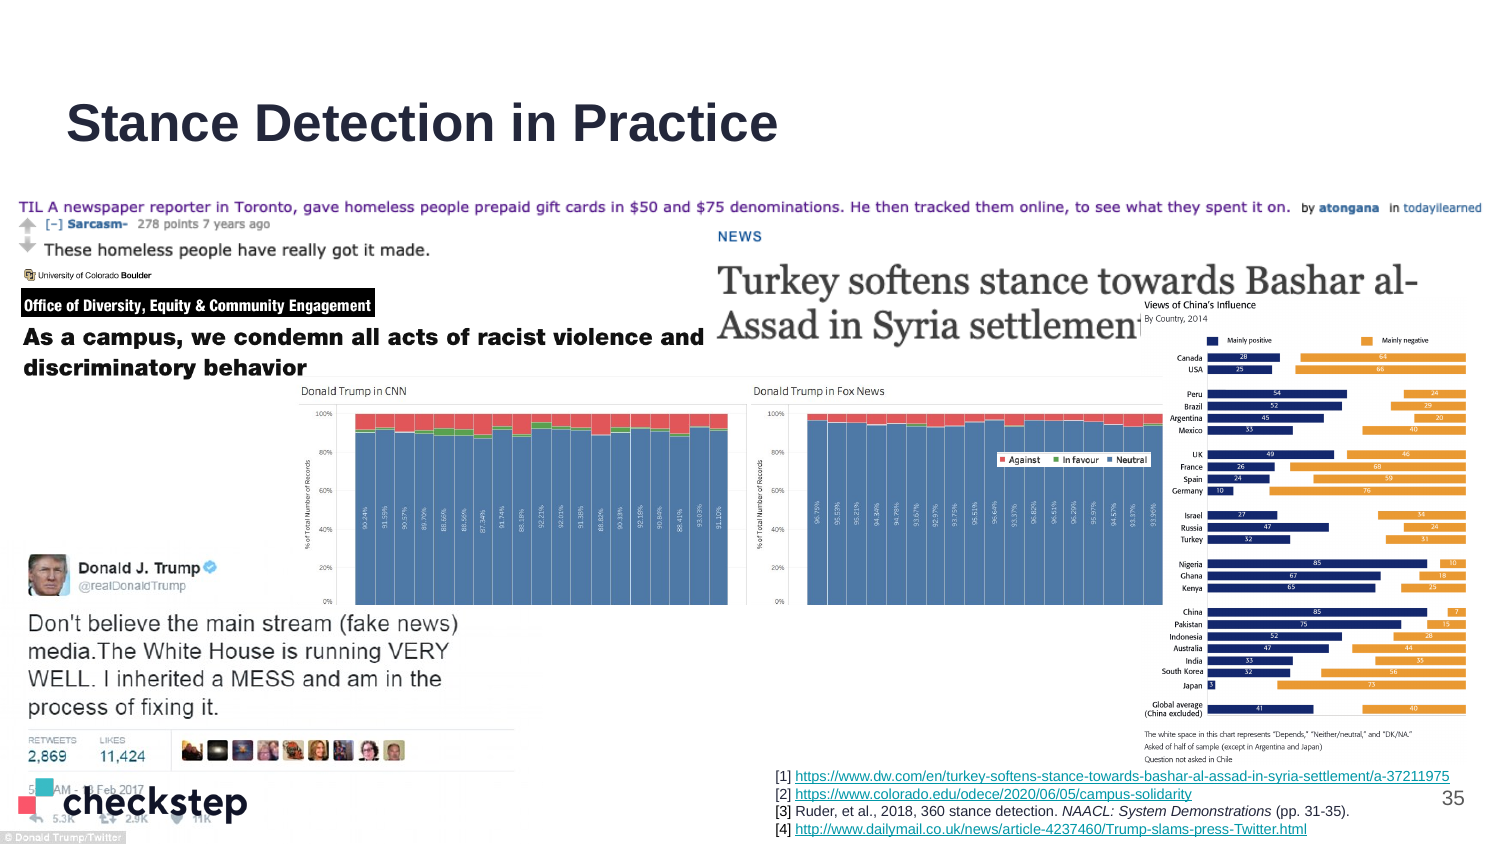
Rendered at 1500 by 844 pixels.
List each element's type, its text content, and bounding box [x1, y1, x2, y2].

title Stance Detection in Practice [51, 72, 1449, 167]
picture [0, 540, 543, 844]
picture [10, 187, 1489, 766]
slide_number ‹#› [1389, 764, 1480, 830]
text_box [20, 272, 714, 385]
text_box [1] https://www.dw.com/en/turkey-softens-stance-towards-bashar-al-assad-in-syria-settlement/a-37211975 [2] https://www.colorado.edu/odece/2020/06/05/campus-solidarity [3] Ruder, et al., 2018, 360 stance detection. NAACL: System Demonstrations (pp. 31-35). [4] http://www.dailymail.co.uk/news/article-4237460/Trump-slams-press-Twitter.html [760, 752, 1488, 844]
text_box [295, 375, 1163, 605]
